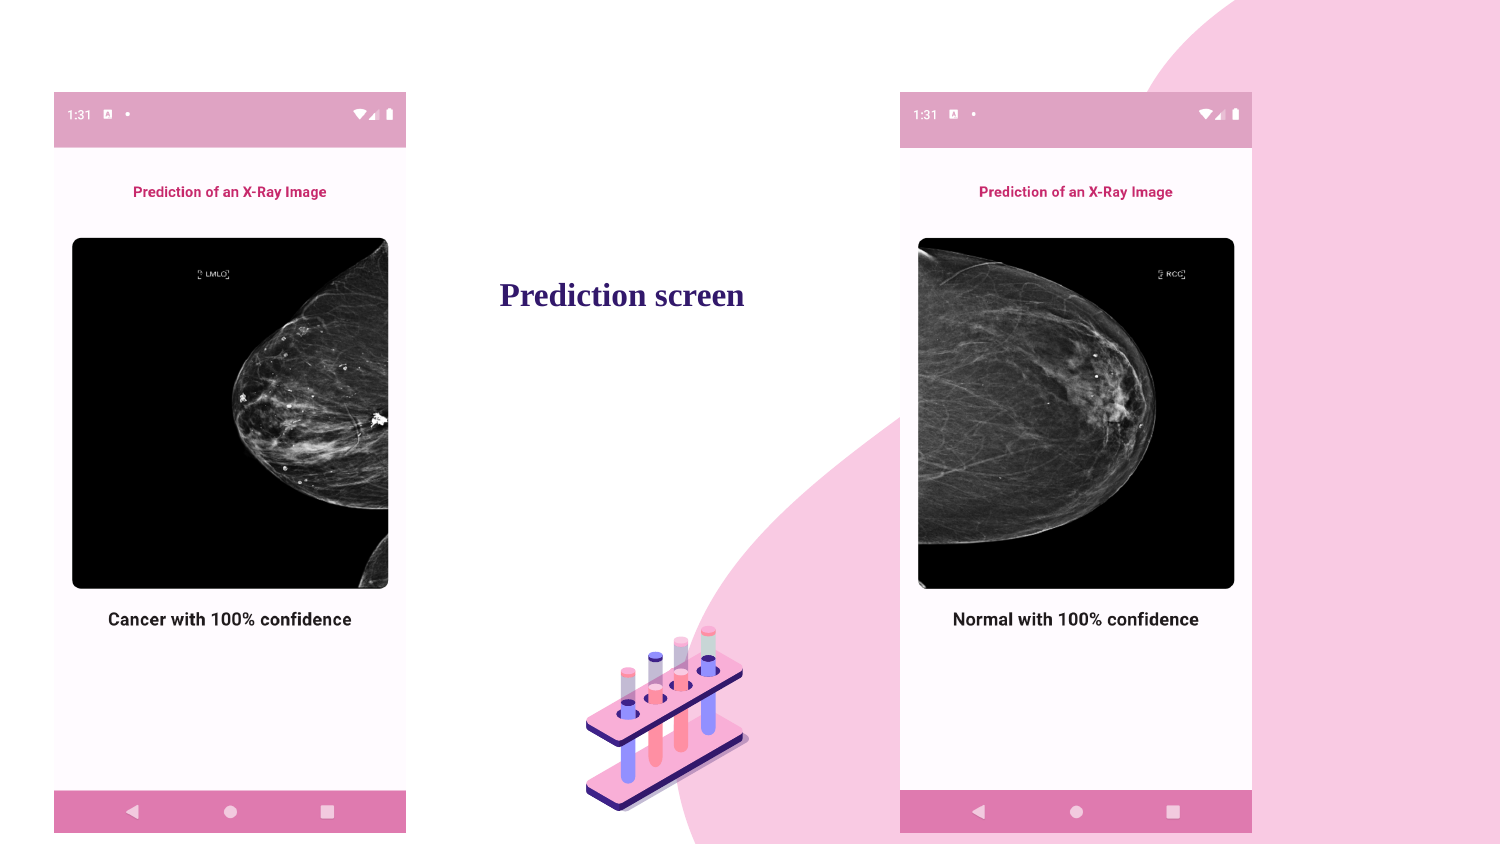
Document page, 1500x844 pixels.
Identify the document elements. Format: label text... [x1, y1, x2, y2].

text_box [585, 625, 750, 812]
subtitle Prediction screen [465, 257, 895, 327]
picture [54, 92, 406, 834]
picture [900, 92, 1252, 834]
